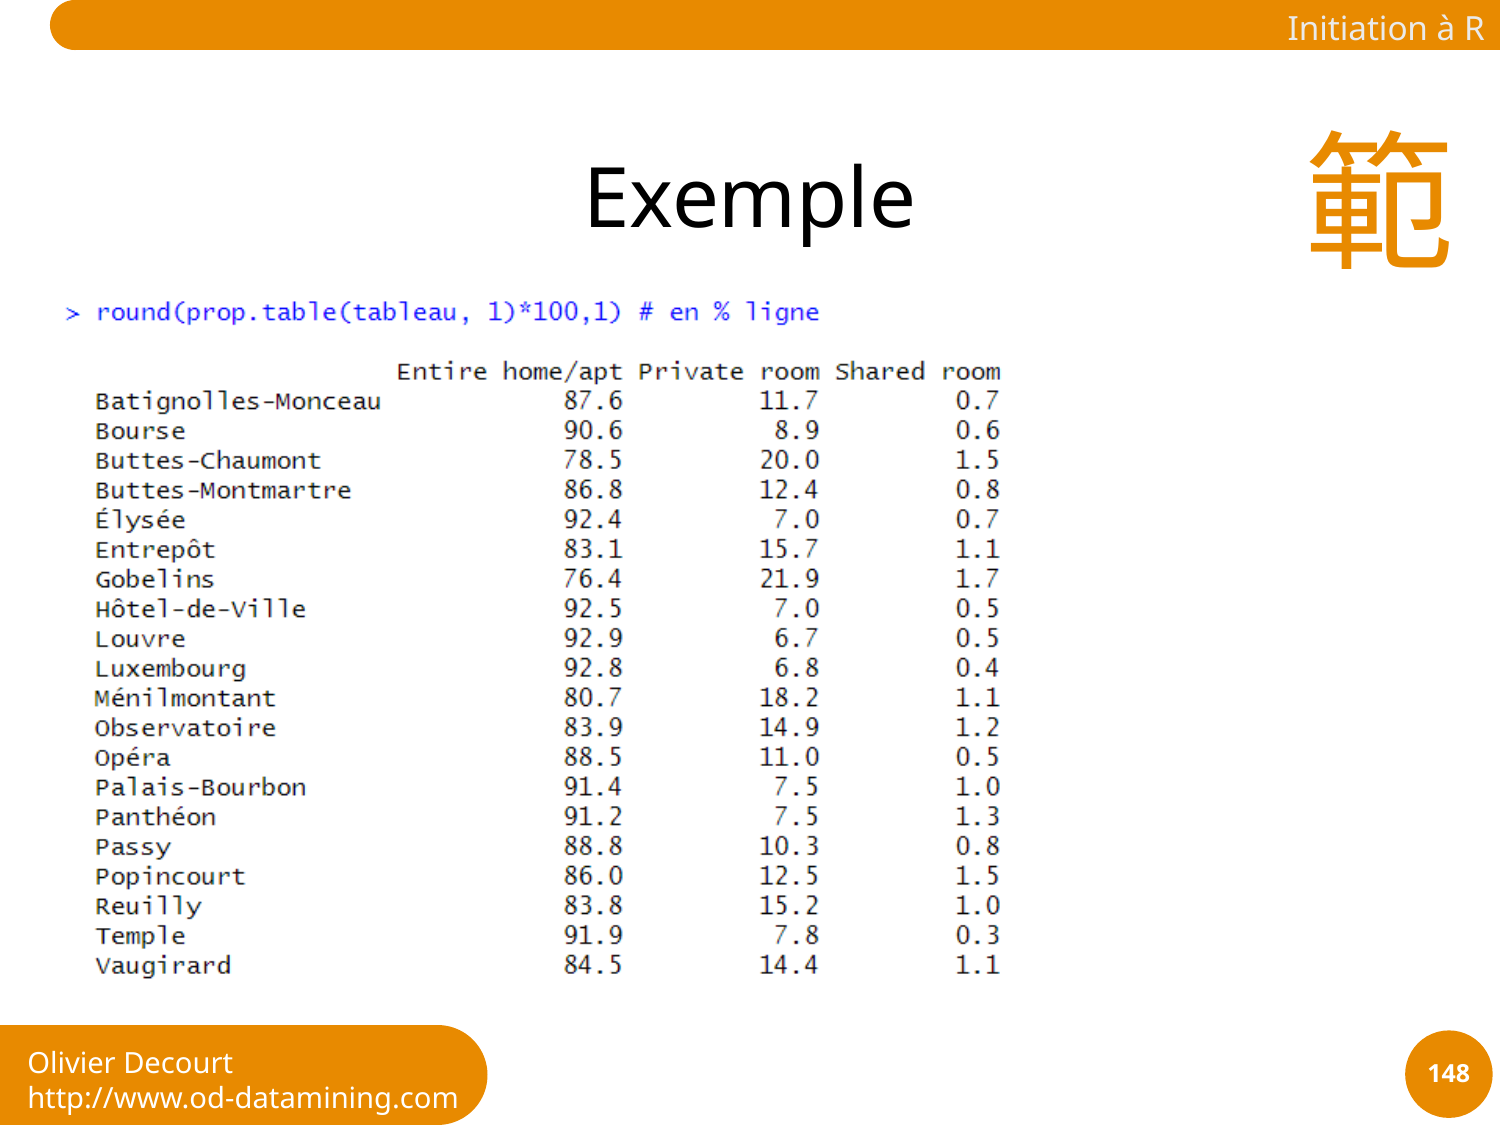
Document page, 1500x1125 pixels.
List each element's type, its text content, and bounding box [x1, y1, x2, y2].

text_box 範 [1289, 100, 1470, 296]
picture [64, 297, 1050, 989]
title Exemple [112, 99, 1388, 288]
